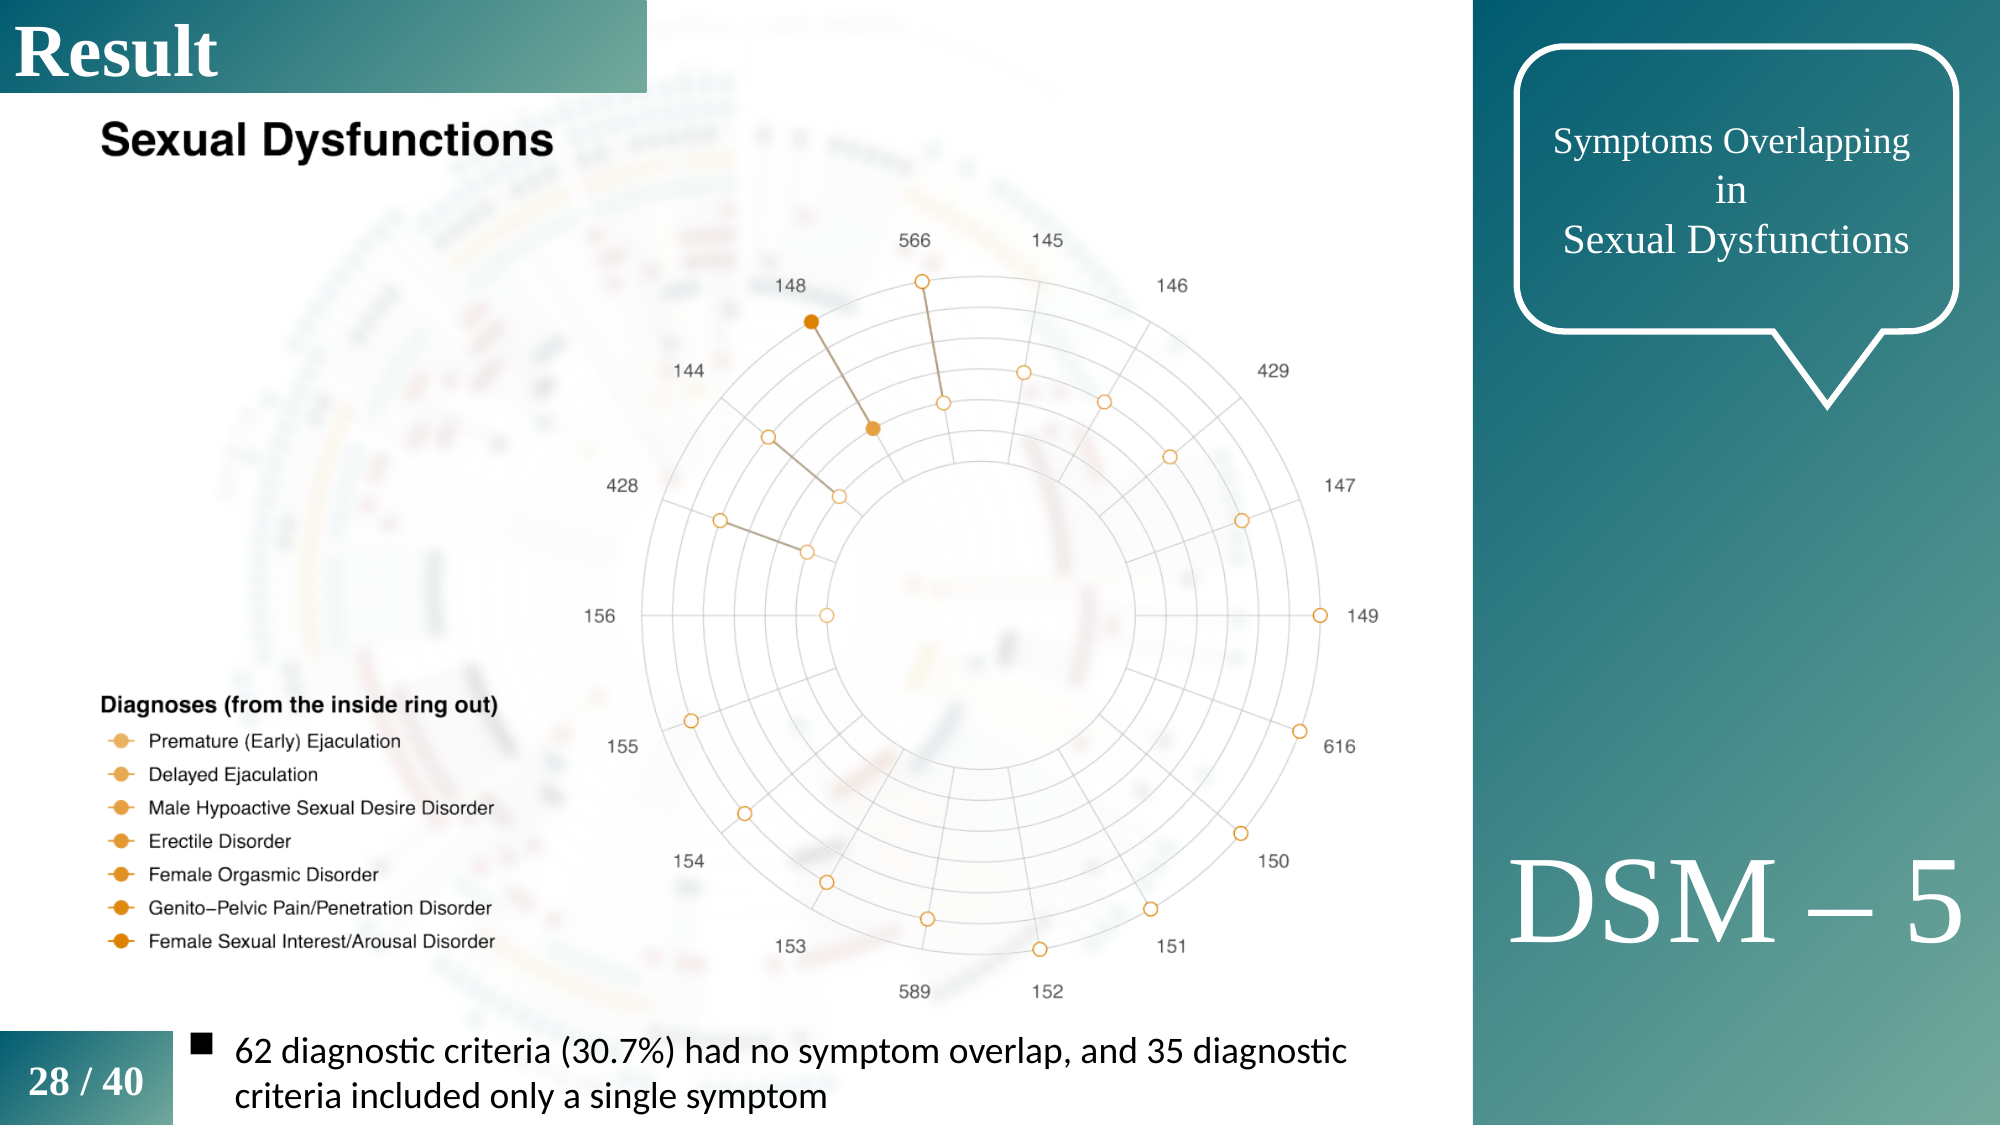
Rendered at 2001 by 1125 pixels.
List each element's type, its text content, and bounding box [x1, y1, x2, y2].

text_box Symptoms Overlapping in Sexual Dysfunctions [1515, 45, 1958, 408]
text_box DSM – 5 [1472, 0, 2000, 1125]
text_box 62 diagnostic criteria (30.7%) had no symptom overlap, and 35 diagnostic criteria included only a single symptom [172, 1018, 1472, 1124]
text_box 28 / 40 [0, 1031, 174, 1125]
text_box Result [0, 0, 647, 94]
picture [0, 0, 1472, 1031]
